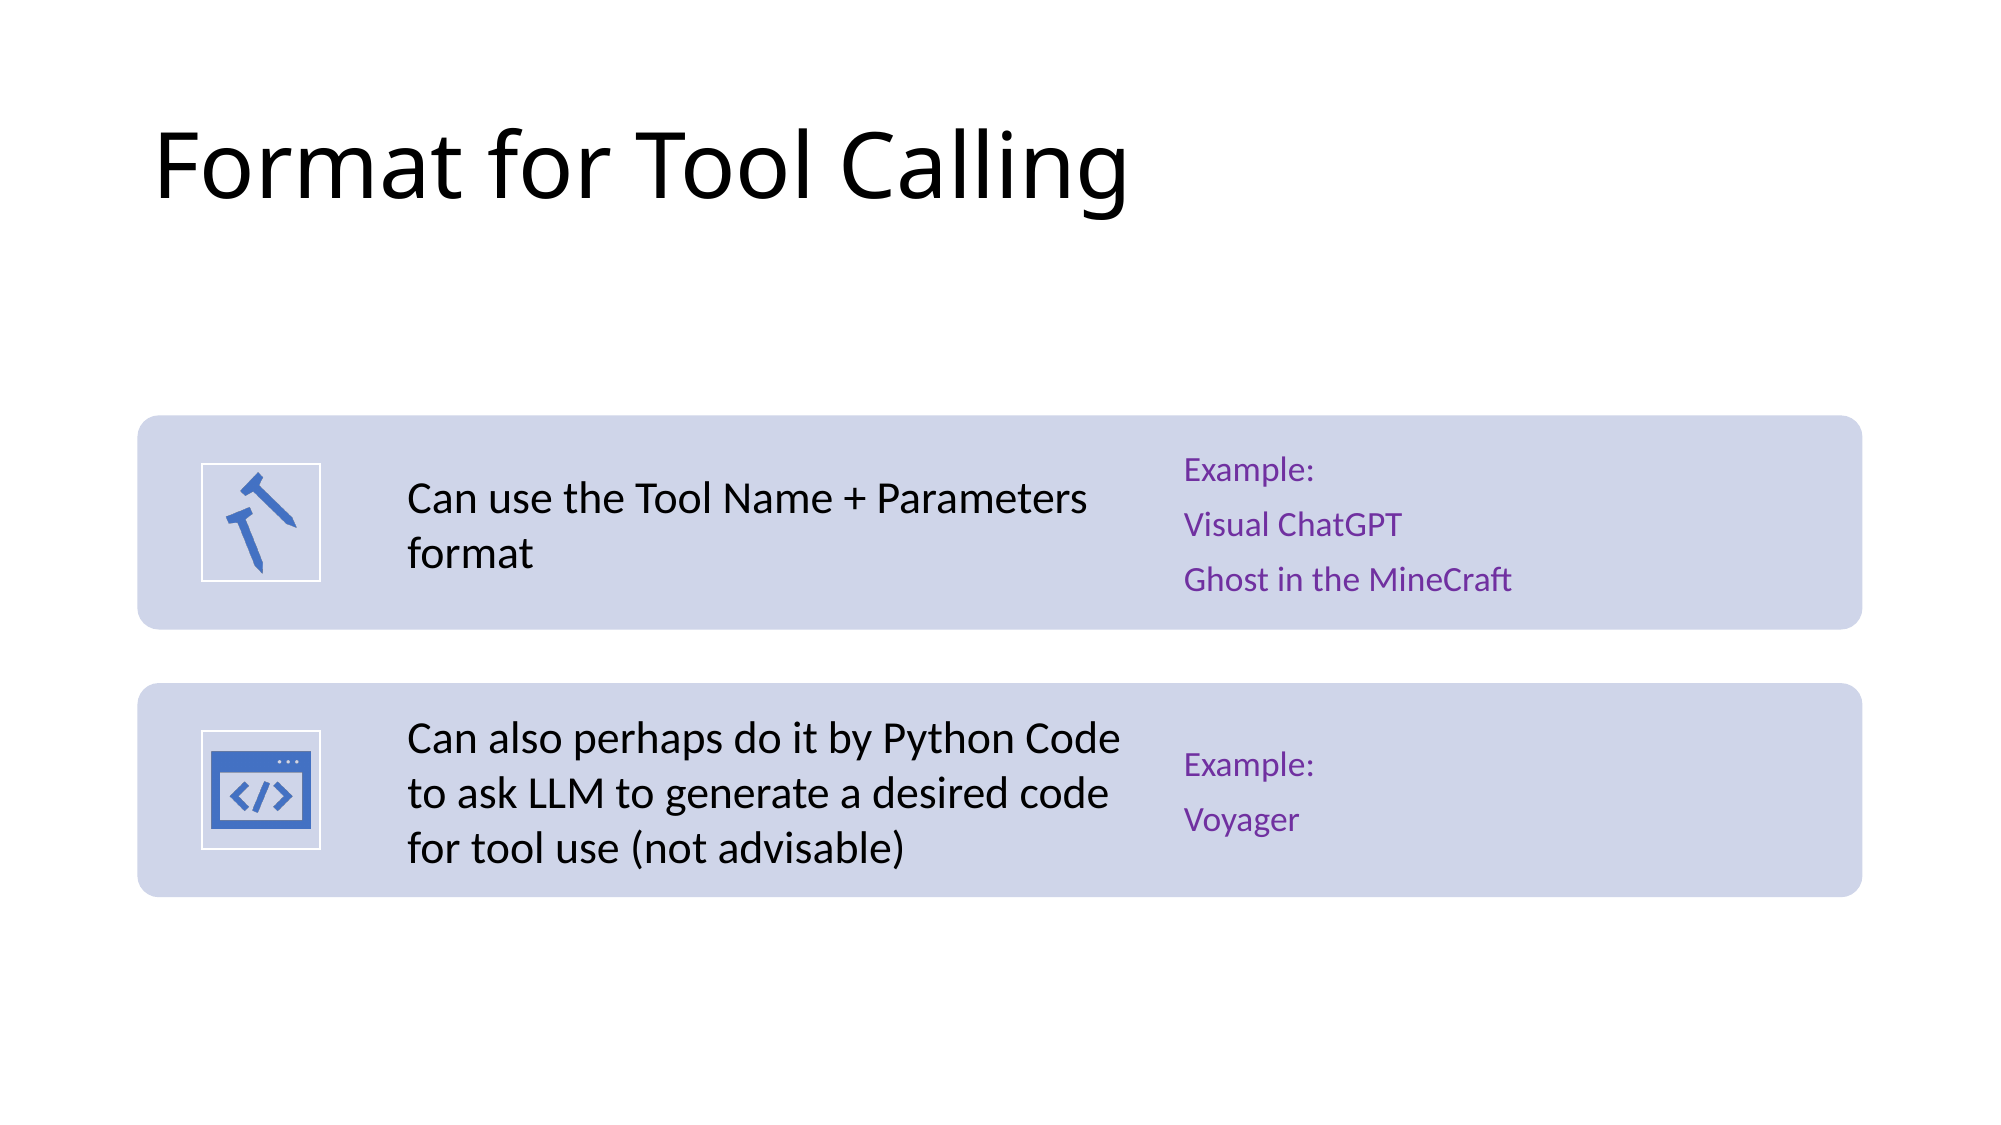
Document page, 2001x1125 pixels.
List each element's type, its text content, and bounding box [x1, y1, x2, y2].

title Format for Tool Calling [137, 59, 1863, 278]
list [137, 299, 1863, 1014]
